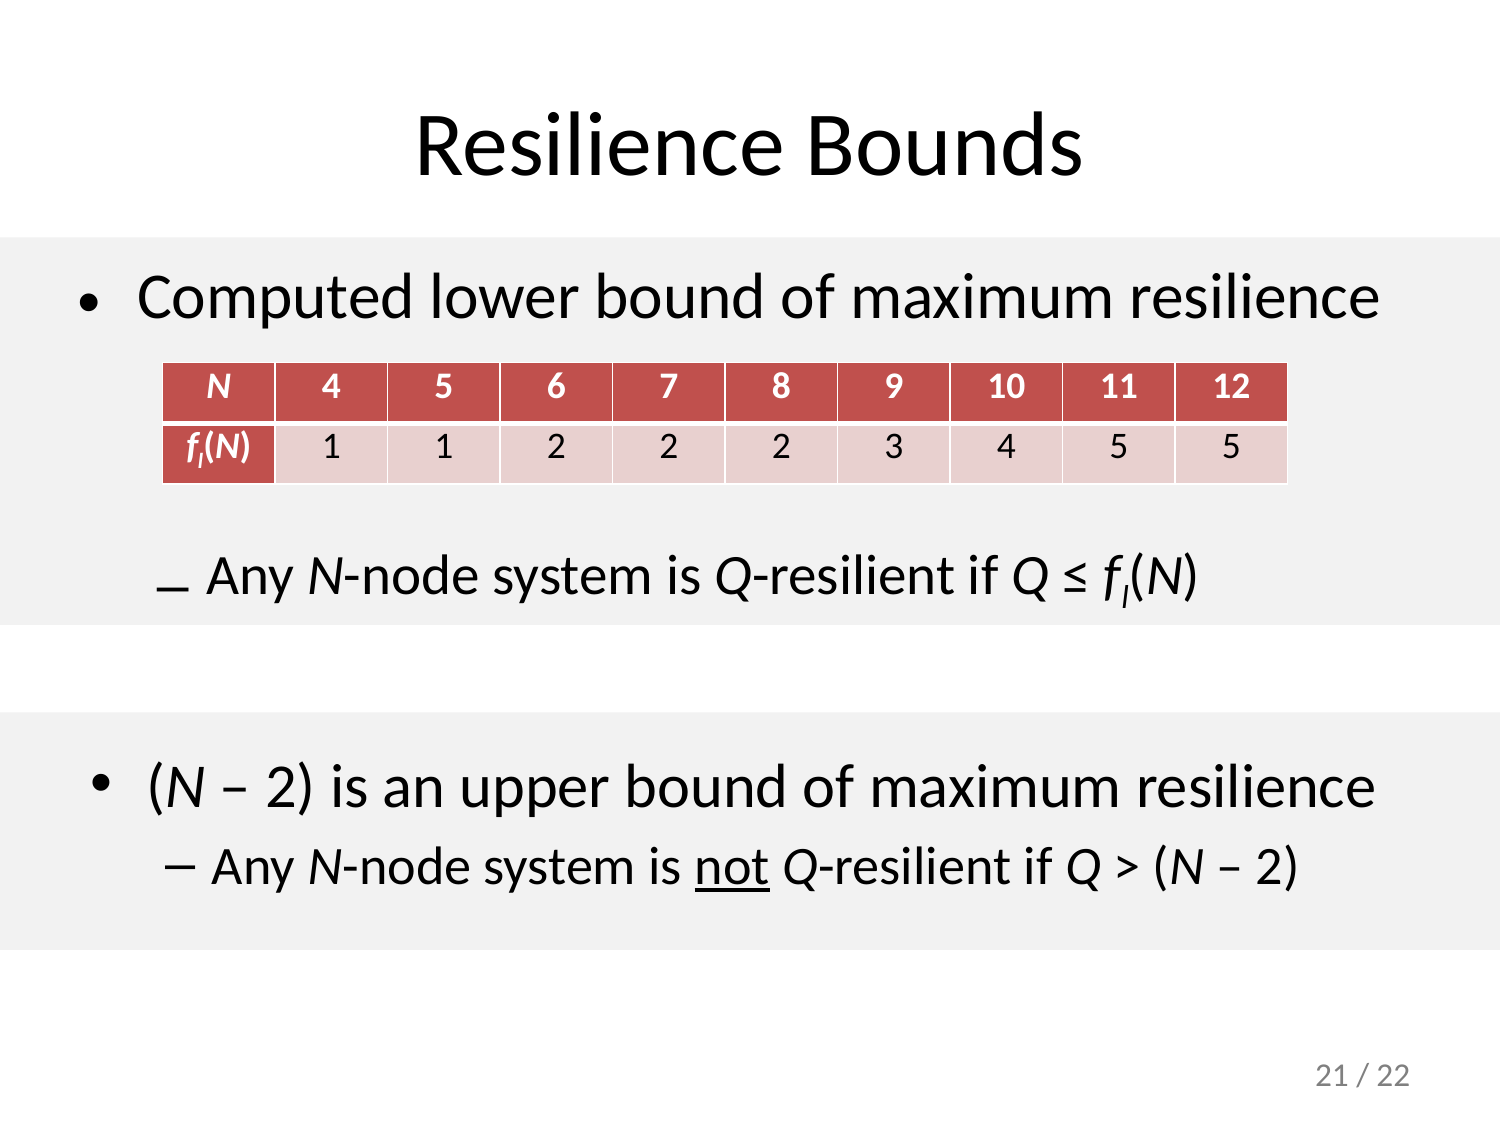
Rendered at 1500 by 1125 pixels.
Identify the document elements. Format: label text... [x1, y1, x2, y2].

text_box [0, 710, 1500, 952]
slide_number 21 / 22 [1074, 1042, 1425, 1103]
text_box [0, 235, 1500, 627]
list (N – 2) is an upper bound of maximum resilience Any N-node system is not Q-resilient if Q > (N – 2) [75, 737, 1425, 1000]
title Resilience Bounds [75, 45, 1425, 233]
text_box Computed lower bound of maximum resilience Any N-node system is Q-resilient if Q ≤ fl(N) [62, 262, 1488, 625]
